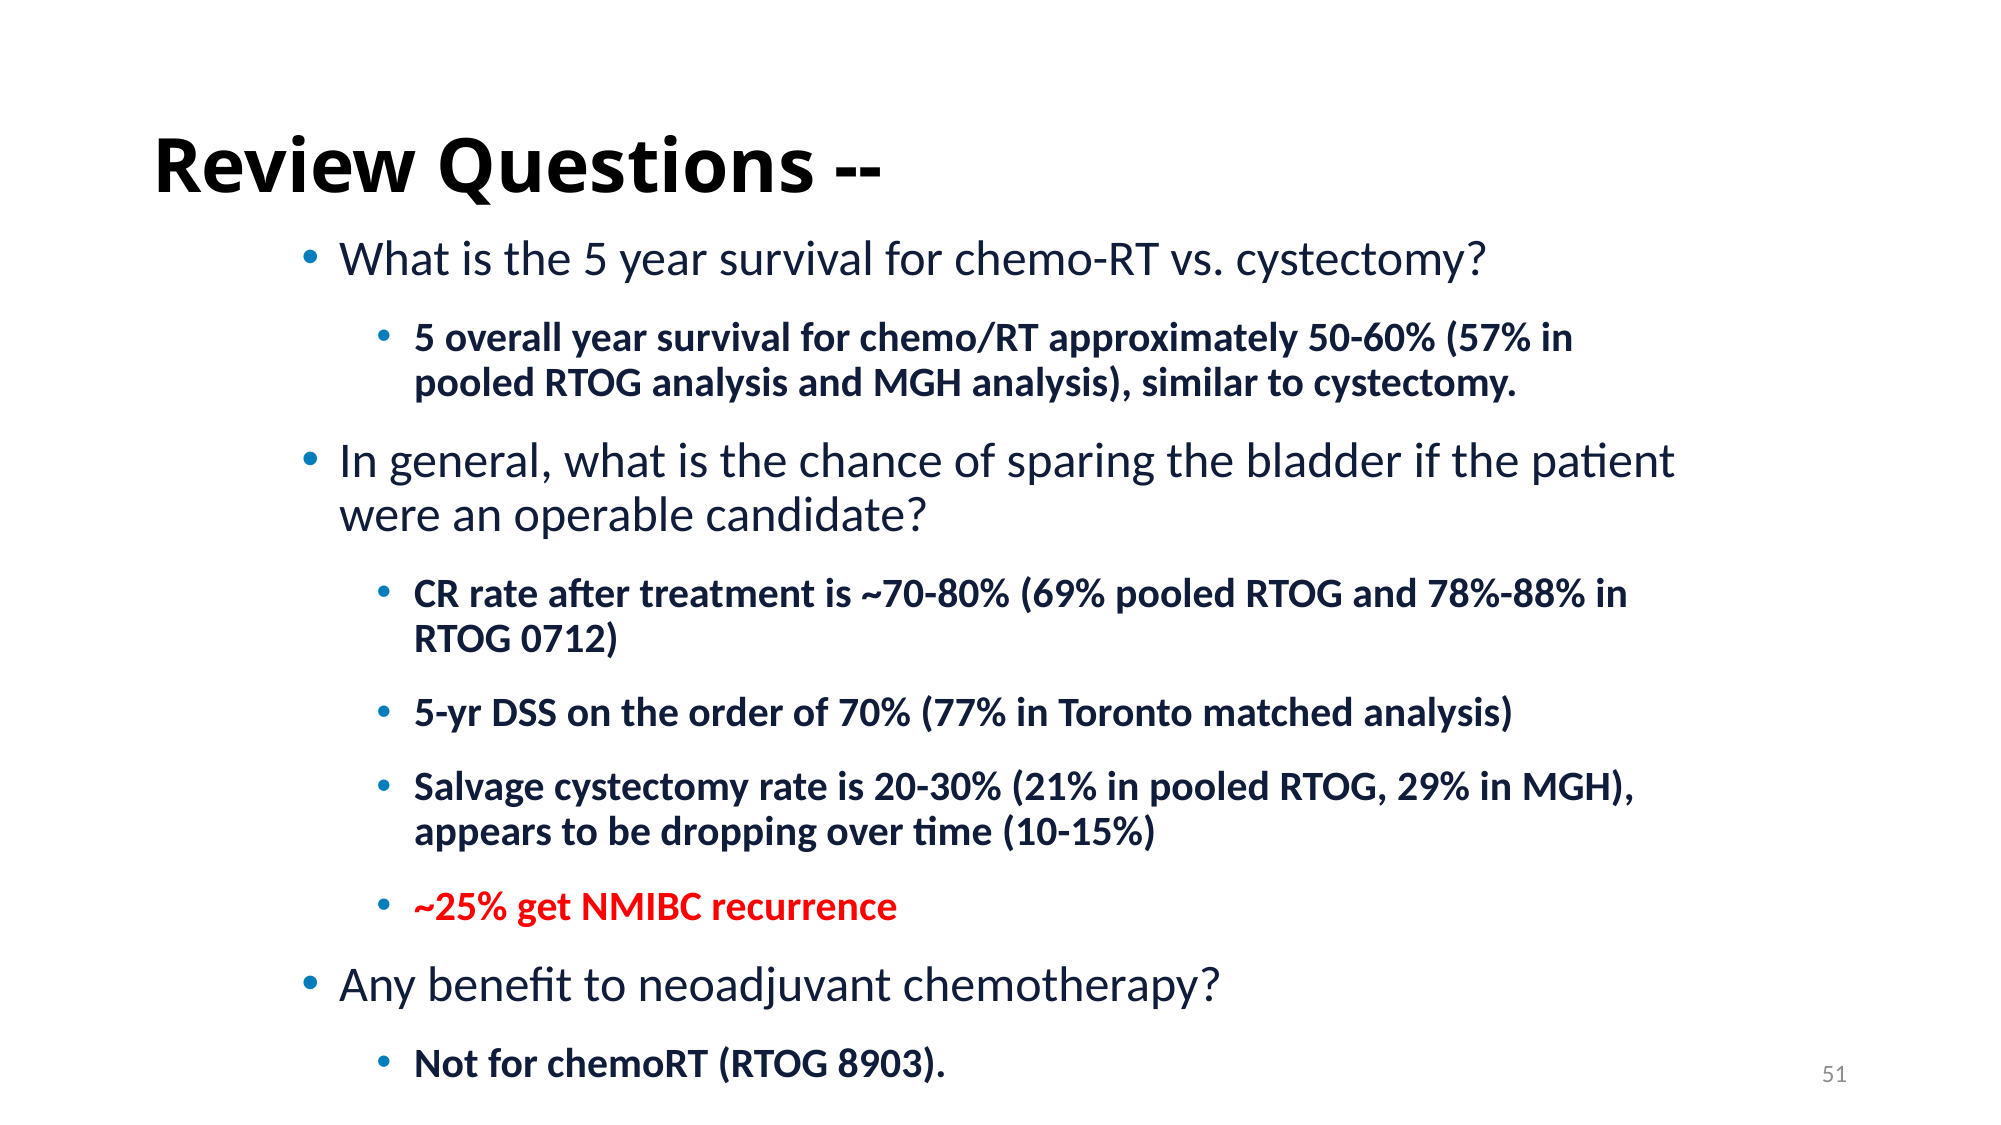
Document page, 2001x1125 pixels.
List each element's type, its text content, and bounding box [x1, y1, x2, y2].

title Review Questions -- [137, 59, 1863, 278]
list What is the 5 year survival for chemo-RT vs. cystectomy? 5 overall year survival for chemo/RT approximately 50-60% (57% in pooled RTOG analysis and MGH analysis), similar to cystectomy. In general, what is the chance of sparing the bladder if the patient were an operable candidate? CR rate after treatment is ~70-80% (69% pooled RTOG and 78%-88% in RTOG 0712) 5-yr DSS on the order of 70% (77% in Toronto matched analysis) Salvage cystectomy rate is 20-30% (21% in pooled RTOG, 29% in MGH), appears to be dropping over time (10-15%) ~25% get NMIBC recurrence Any benefit to neoadjuvant chemotherapy? Not for chemoRT (RTOG 8903). [301, 278, 1699, 893]
slide_number 51 [1412, 1042, 1863, 1103]
